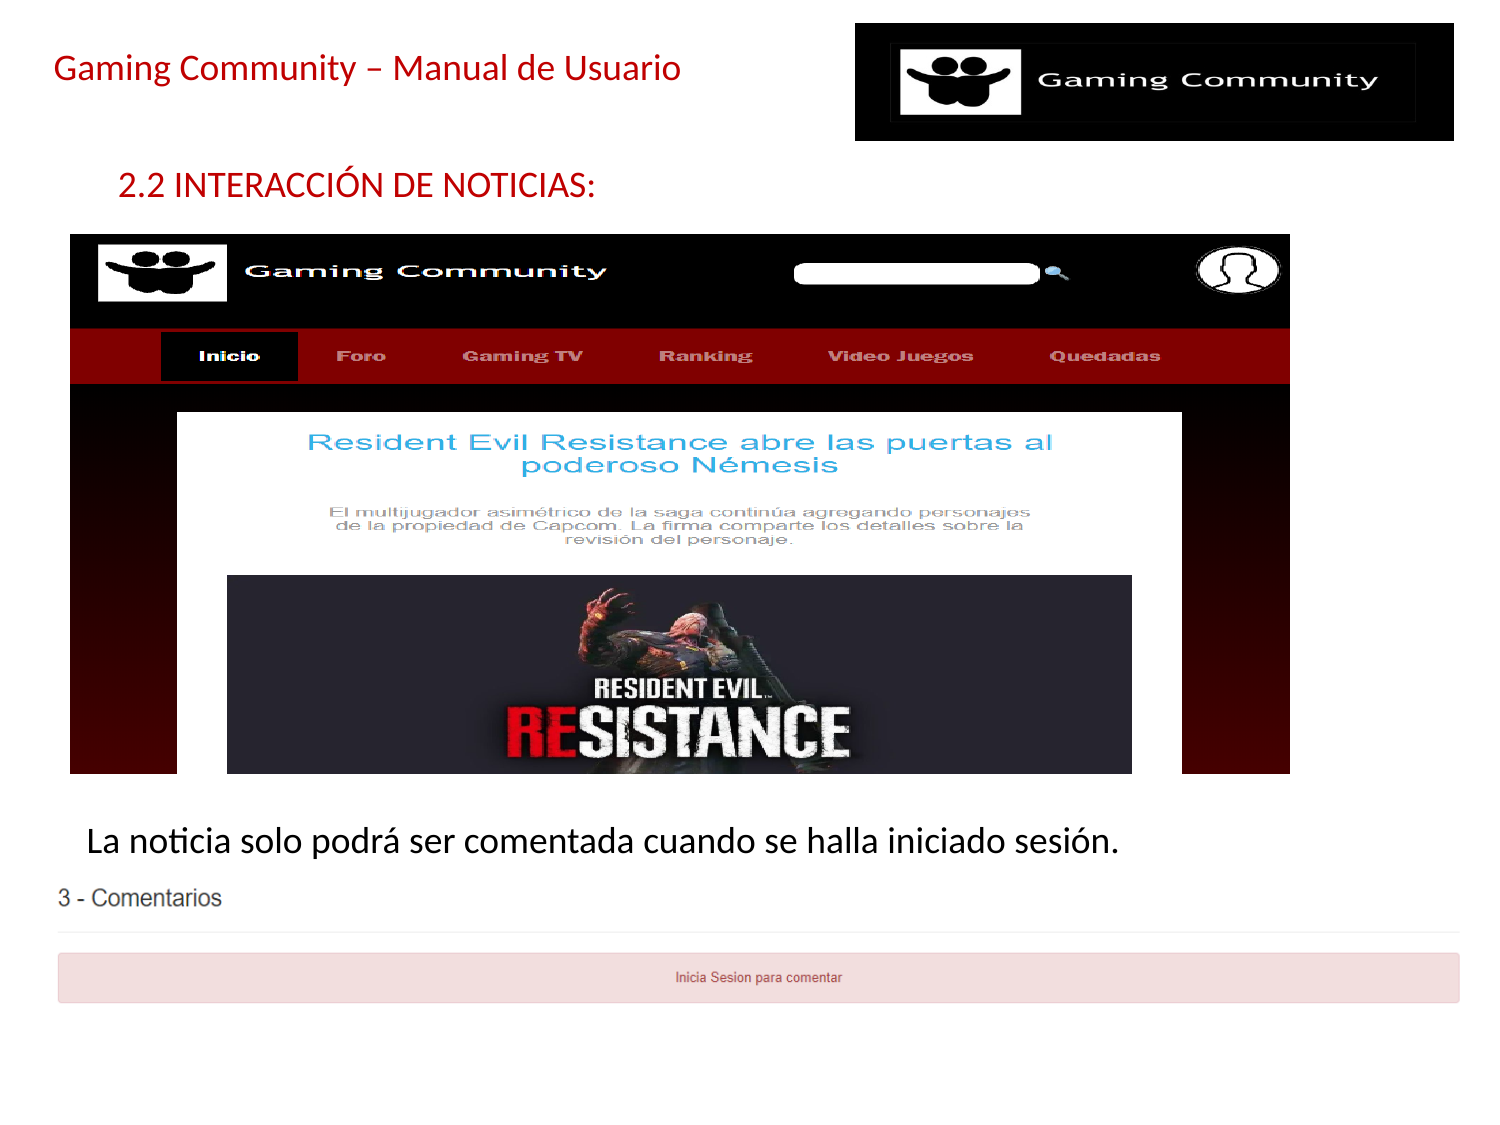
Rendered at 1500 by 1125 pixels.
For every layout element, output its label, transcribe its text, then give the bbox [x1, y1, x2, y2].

picture [23, 878, 1475, 1019]
picture [855, 23, 1454, 141]
text_box Gaming Community – Manual de Usuario [38, 35, 698, 95]
text_box La noticia solo podrá ser comentada cuando se halla iniciado sesión. [71, 808, 1137, 869]
picture [70, 234, 1290, 774]
text_box 2.2 INTERACCIÓN DE NOTICIAS: [103, 152, 612, 232]
